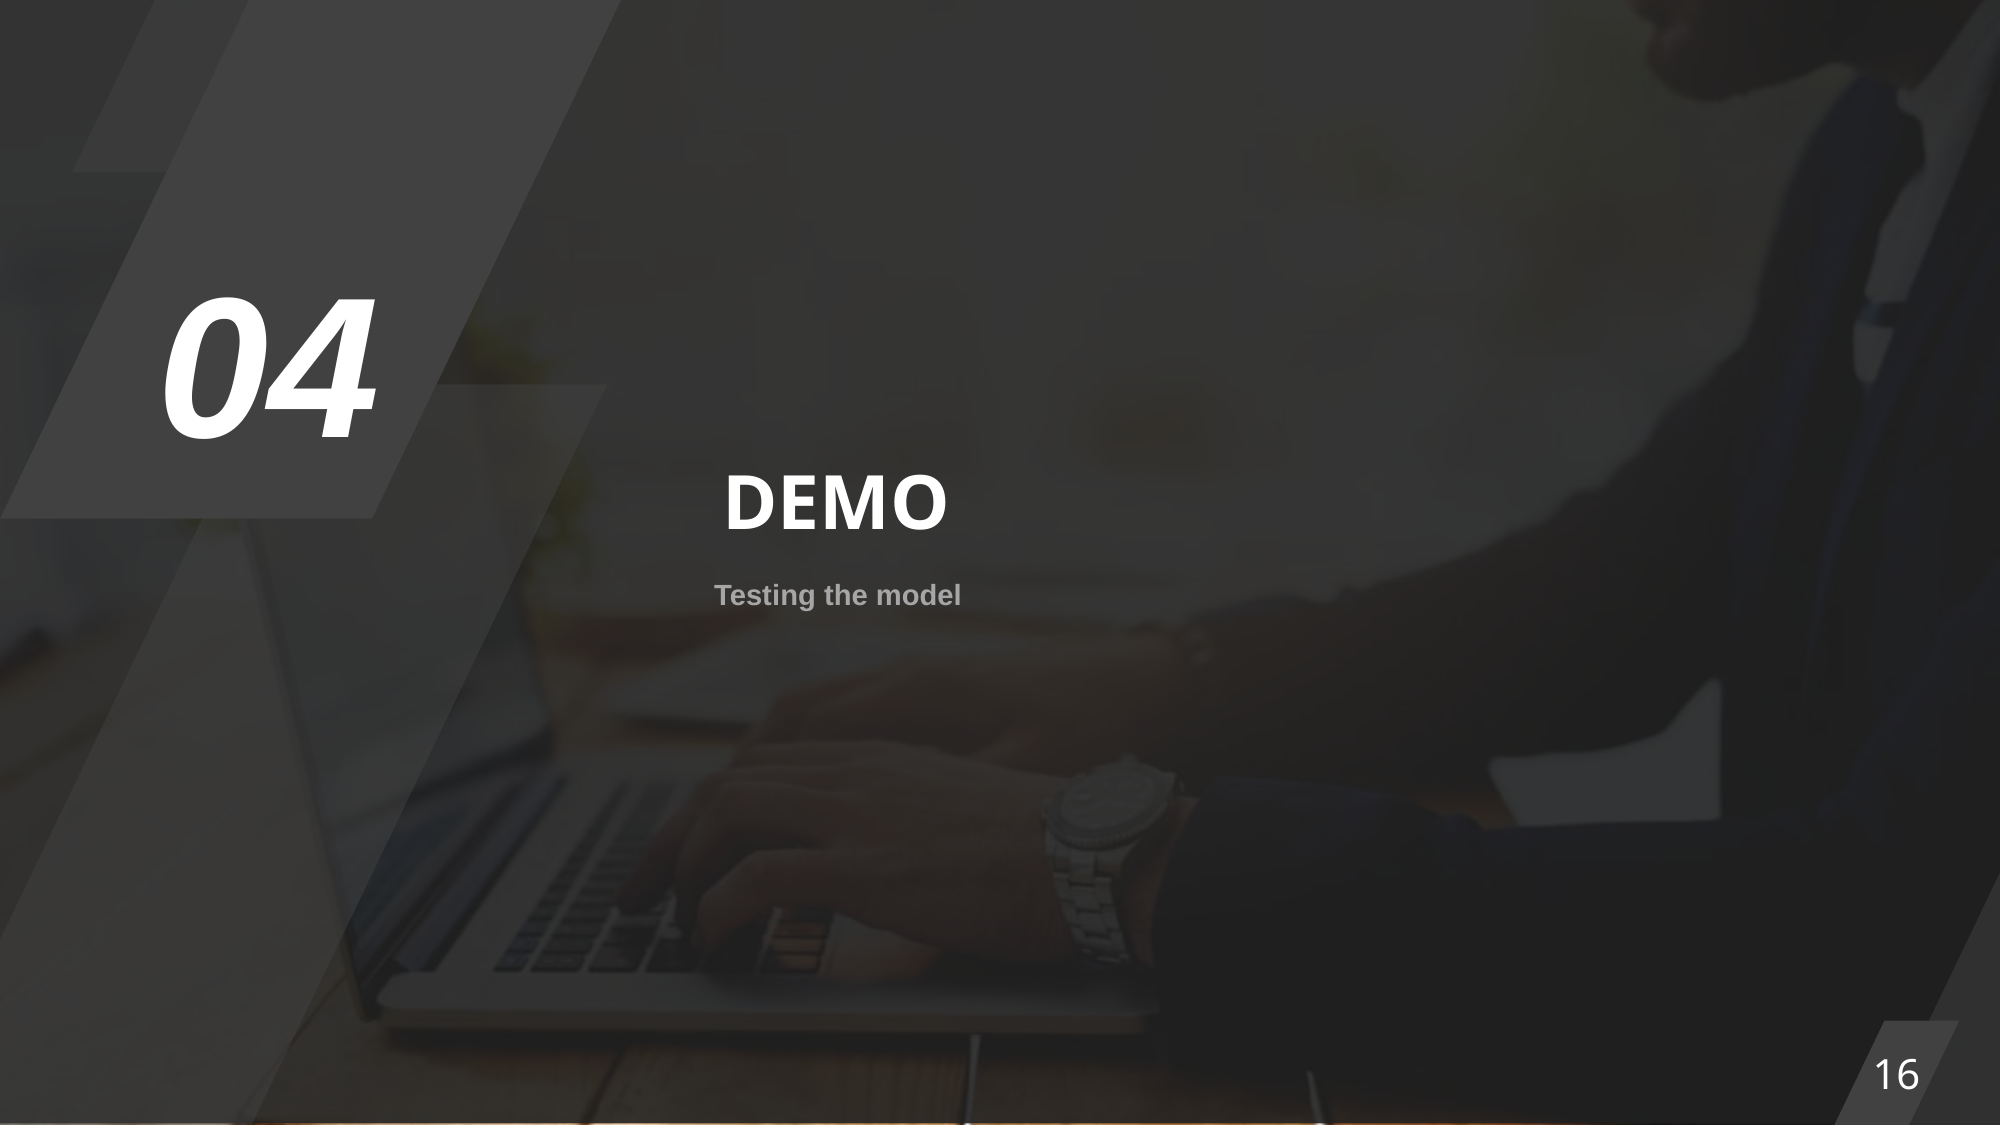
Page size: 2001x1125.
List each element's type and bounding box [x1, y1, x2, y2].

text_box [1847, 1040, 1946, 1106]
picture [0, 0, 2000, 1125]
